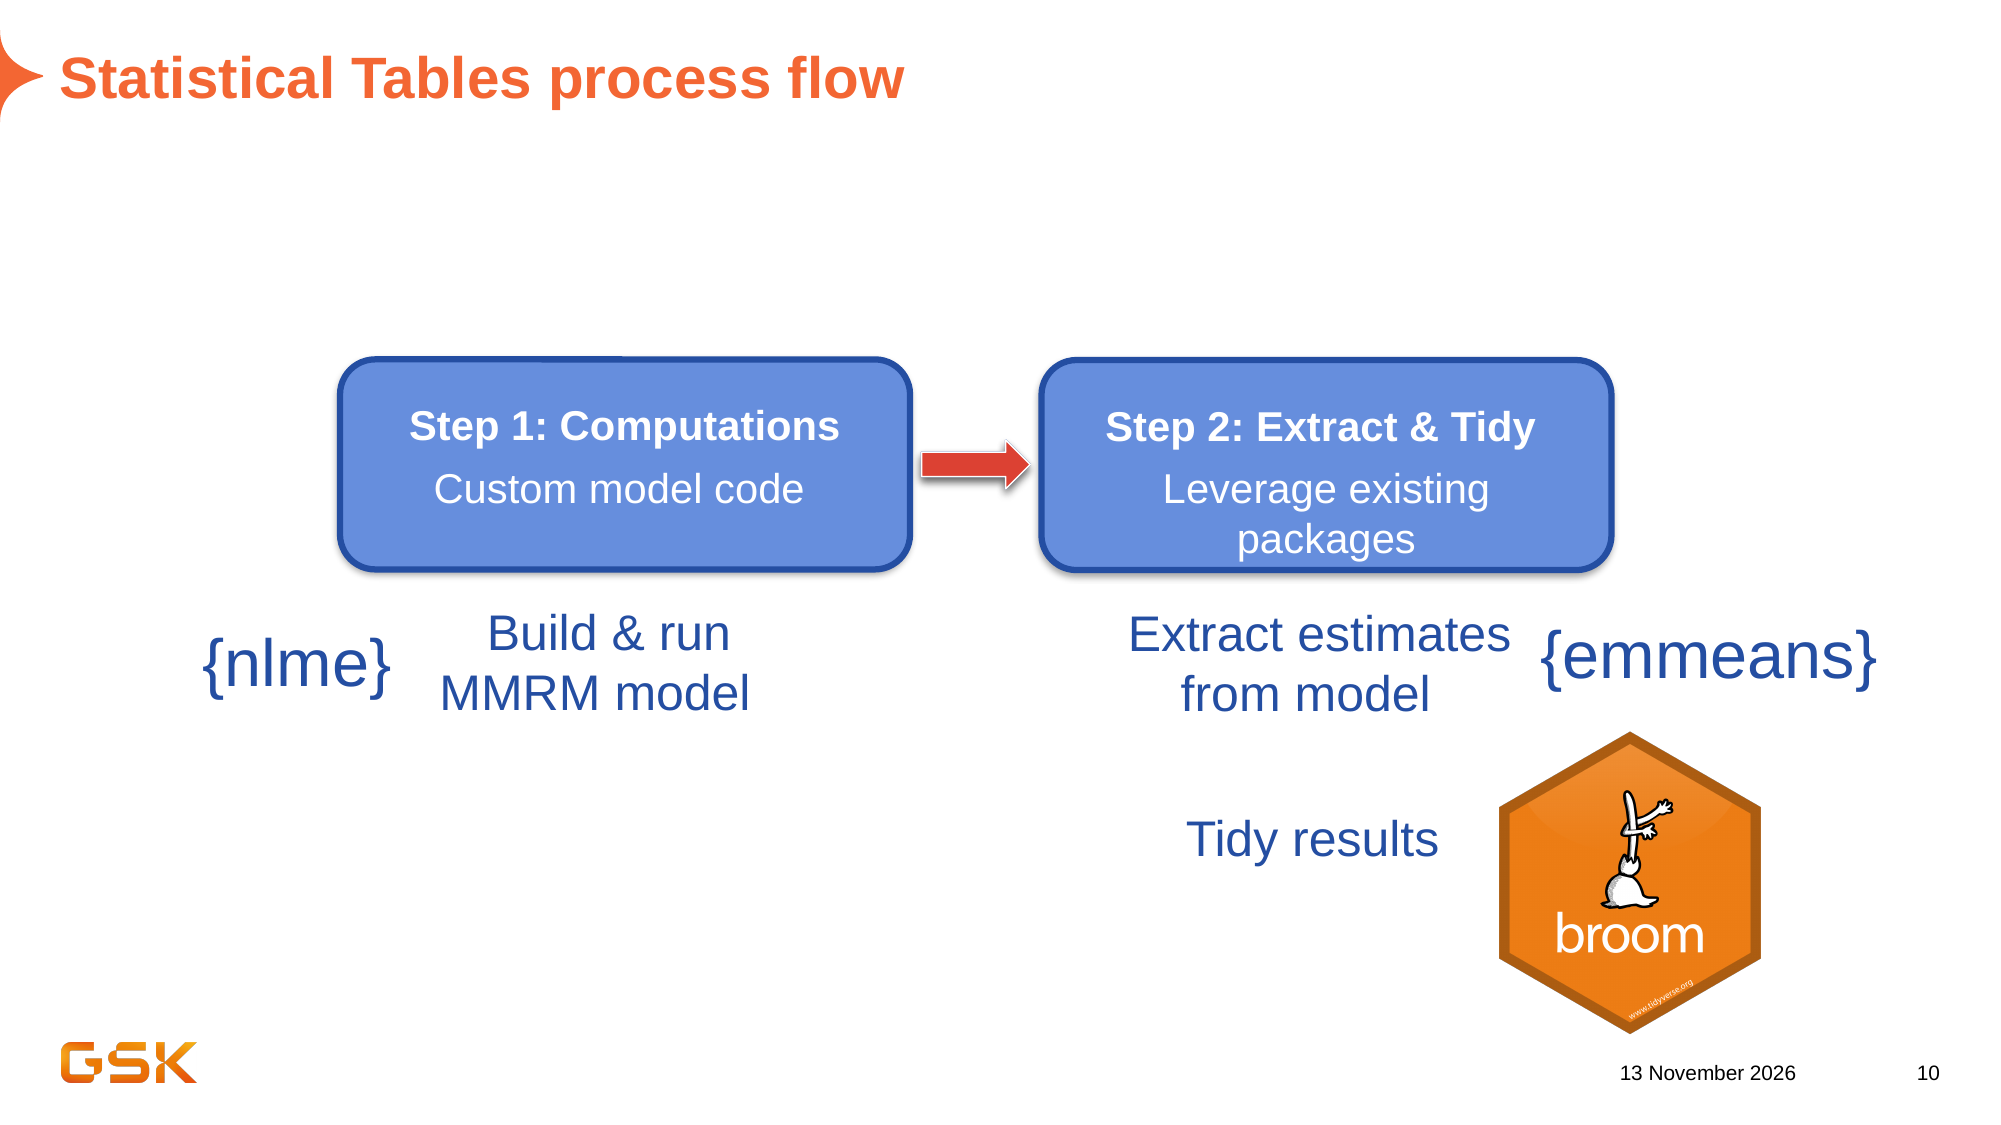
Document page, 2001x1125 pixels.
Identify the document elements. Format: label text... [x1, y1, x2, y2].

text_box Build & run MMRM model [386, 570, 832, 848]
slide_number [1340, 1040, 1797, 1085]
text_box [920, 439, 1031, 490]
text_box {nlme} [173, 590, 437, 732]
text_box Extract estimates from model Tidy results [1058, 571, 1582, 939]
title Statistical Tables process flow [59, 39, 1940, 111]
slide_number 10 [1851, 1040, 1940, 1085]
text_box Step 2: Extract & Tidy Leverage existing packages [1040, 359, 1613, 571]
picture [61, 1042, 197, 1083]
picture [1498, 731, 1761, 1035]
text_box Step 1: Computations Custom model code [339, 358, 911, 571]
text_box {emmeans} [1511, 582, 1937, 735]
